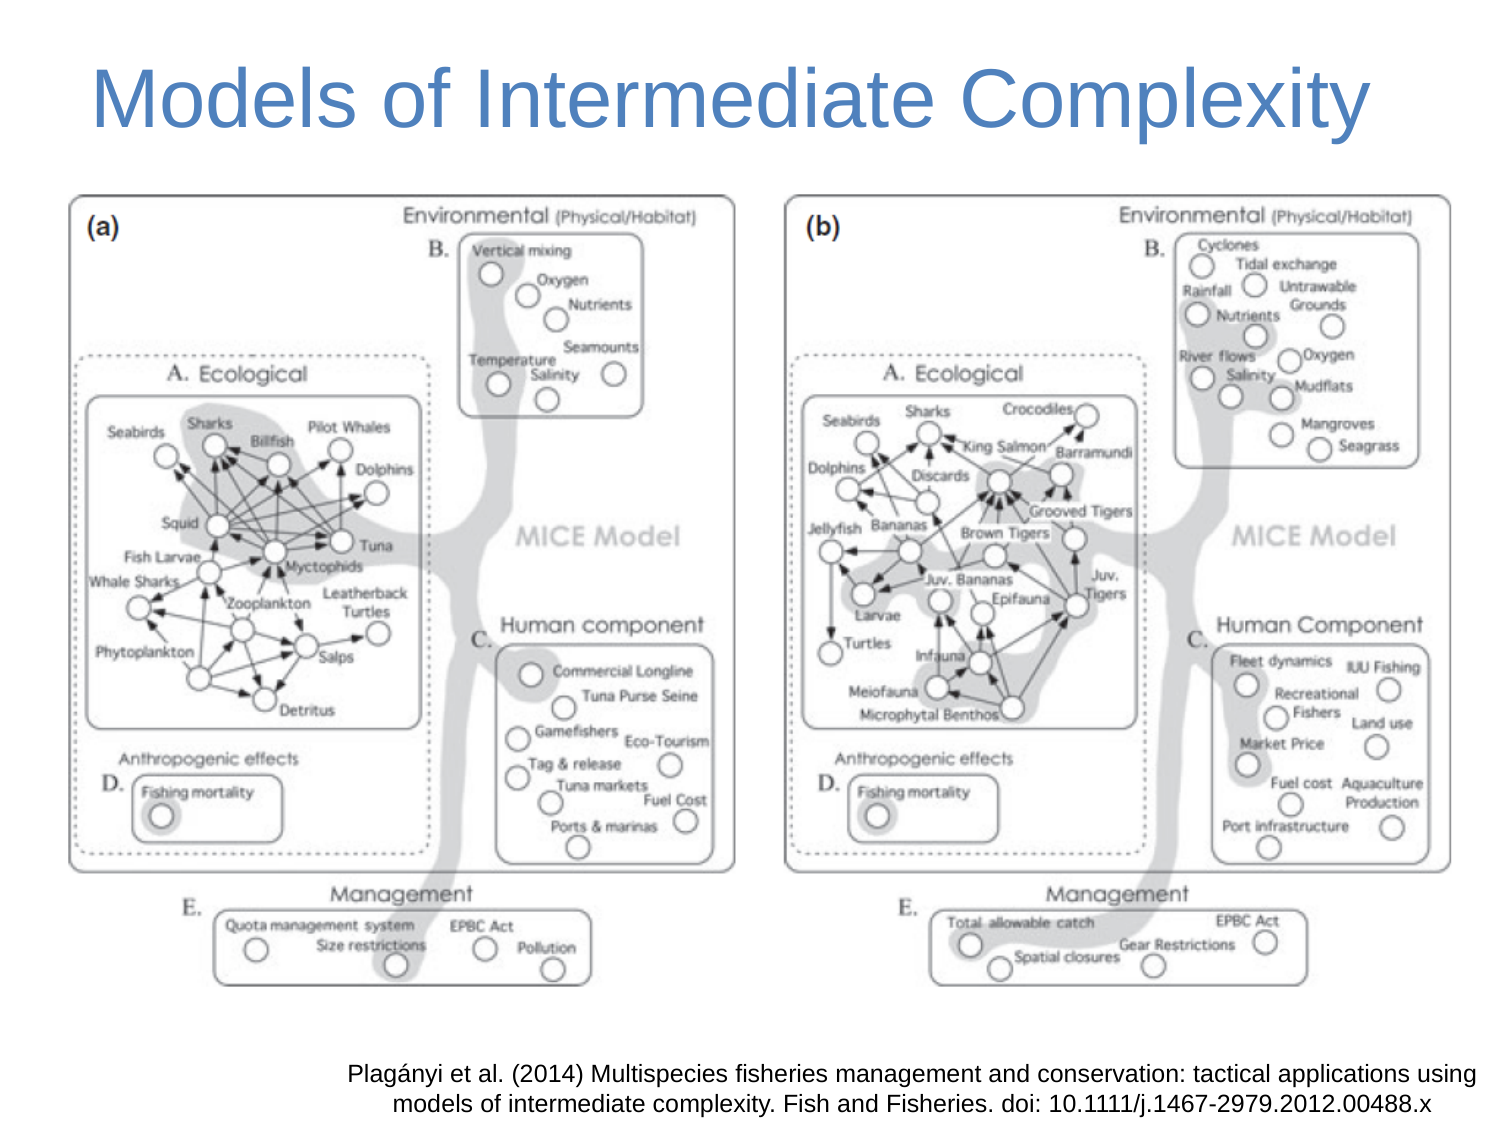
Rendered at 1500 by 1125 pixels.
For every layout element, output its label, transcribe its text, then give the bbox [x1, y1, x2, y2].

text_box Plagányi et al. (2014) Multispecies fisheries management and conservation: tactical applications using models of intermediate complexity. Fish and Fisheries. doi: 10.1111/j.1467-2979.2012.00488.x [225, 1049, 1500, 1125]
picture [20, 174, 1488, 1004]
title Models of Intermediate Complexity [75, 0, 1425, 173]
